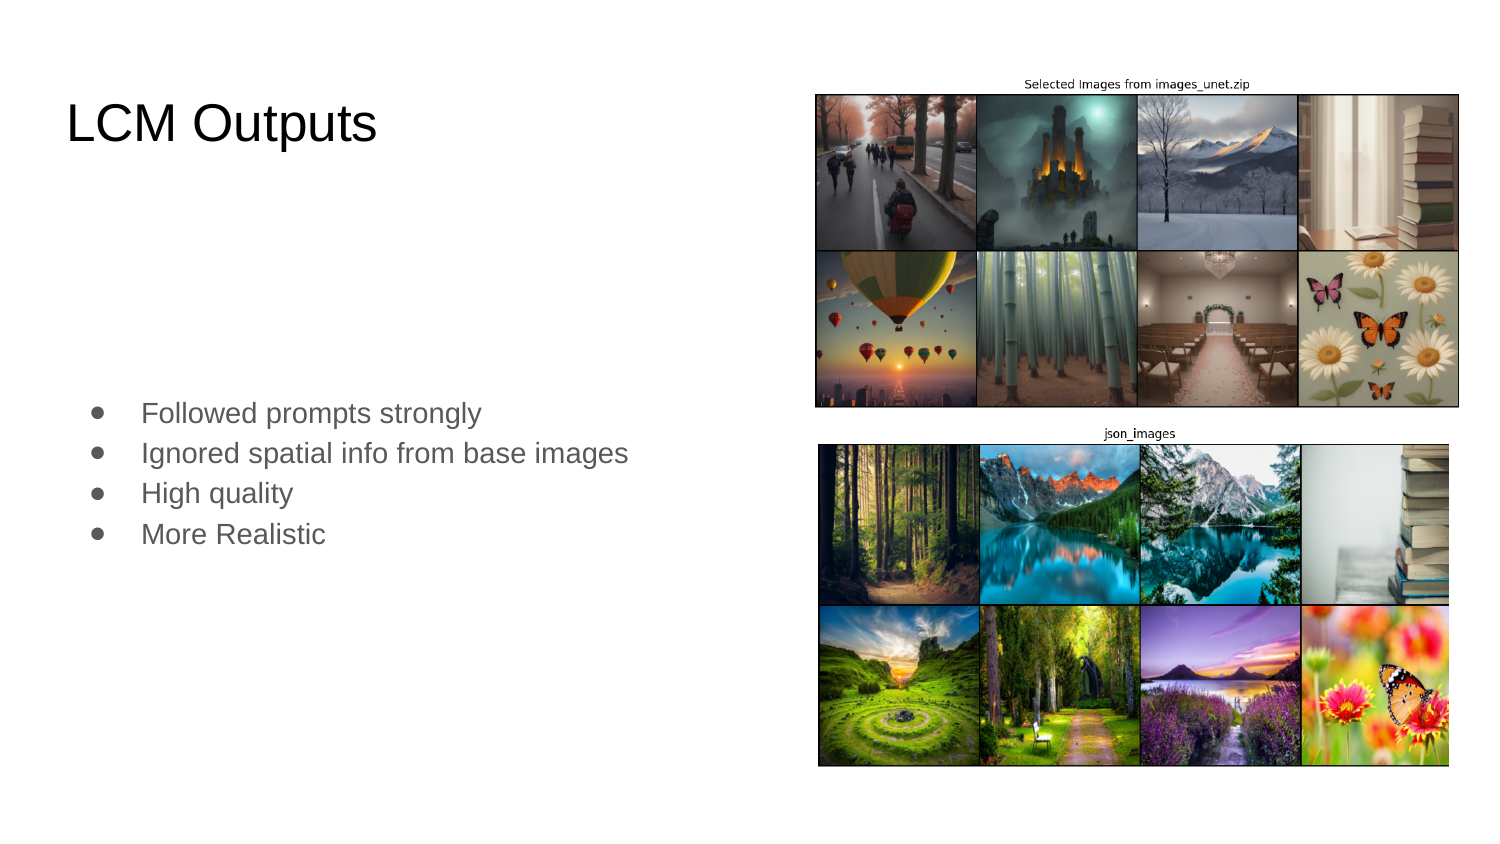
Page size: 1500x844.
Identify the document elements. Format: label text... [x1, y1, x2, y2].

picture [808, 72, 1465, 414]
picture [792, 421, 1450, 774]
list Followed prompts strongly Ignored spatial info from base images High quality More Realistic [51, 189, 708, 750]
title LCM Outputs [51, 72, 807, 167]
